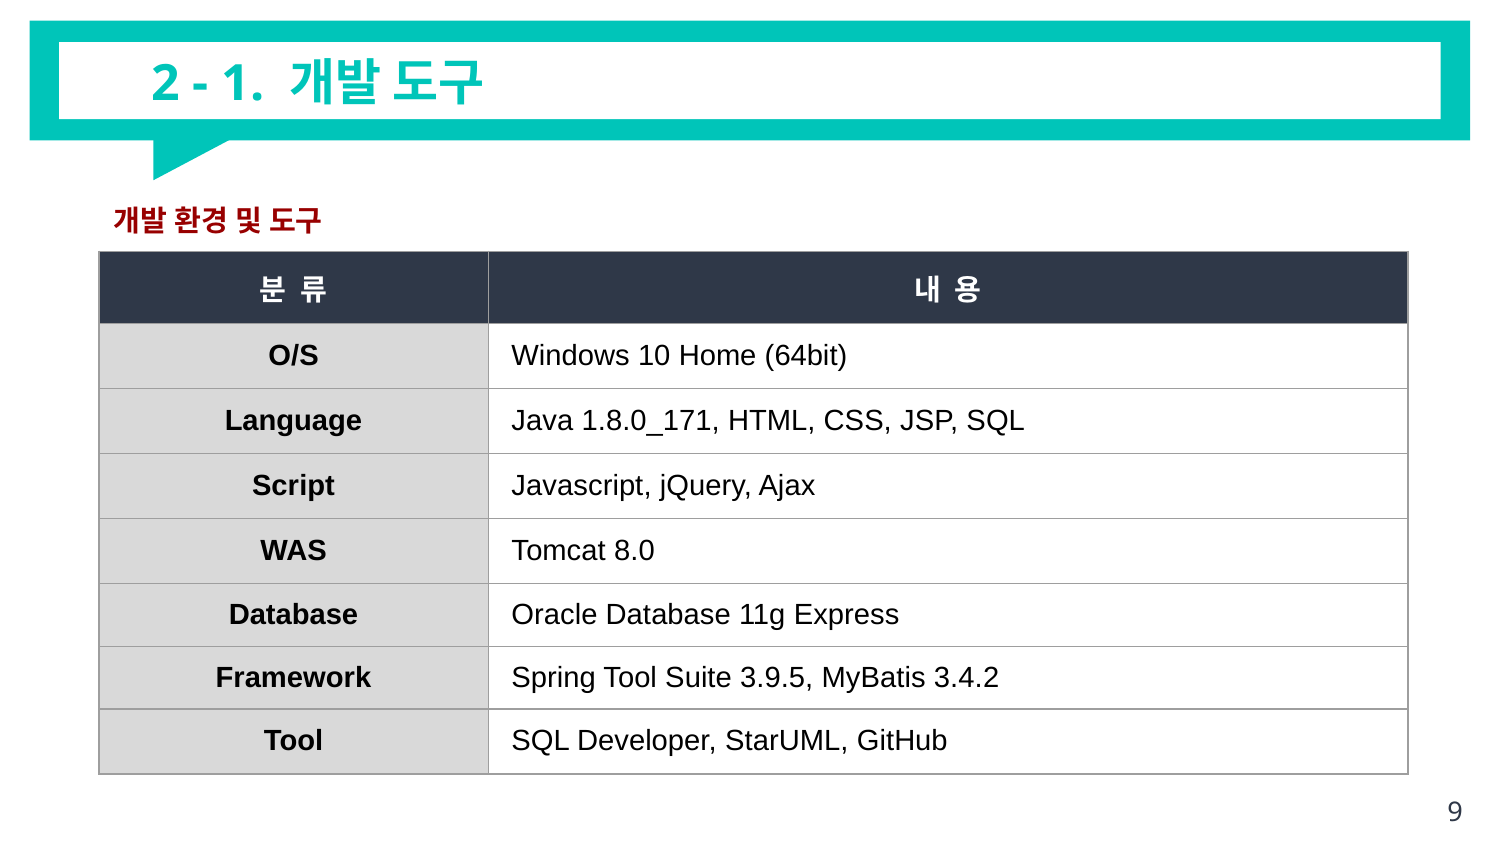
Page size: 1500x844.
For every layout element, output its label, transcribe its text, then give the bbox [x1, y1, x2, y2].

table_cell Windows 10 Home (64bit) [489, 324, 1407, 388]
table_cell Framework [100, 647, 488, 708]
table_cell Oracle Database 11g Express [489, 584, 1407, 646]
table_cell Tomcat 8.0 [489, 519, 1407, 583]
title 2 - 1. 개발 도구 [136, 20, 1441, 141]
text_box 개발 환경 및 도구 [98, 187, 719, 251]
table_cell Spring Tool Suite 3.9.5, MyBatis 3.4.2 [489, 647, 1407, 708]
table_cell Tool [100, 710, 488, 773]
table_header 분 류 [100, 252, 488, 323]
table_header 내 용 [489, 252, 1407, 323]
slide_number ‹#› [1410, 779, 1500, 844]
table_cell O/S [100, 324, 488, 388]
table_cell Javascript, jQuery, Ajax [489, 454, 1407, 518]
table_cell WAS [100, 519, 488, 583]
table_cell Script [100, 454, 488, 518]
table_cell Database [100, 584, 488, 646]
table_cell SQL Developer, StarUML, GitHub [489, 710, 1407, 773]
table_cell Language [100, 389, 488, 453]
table_cell Java 1.8.0_171, HTML, CSS, JSP, SQL [489, 389, 1407, 453]
